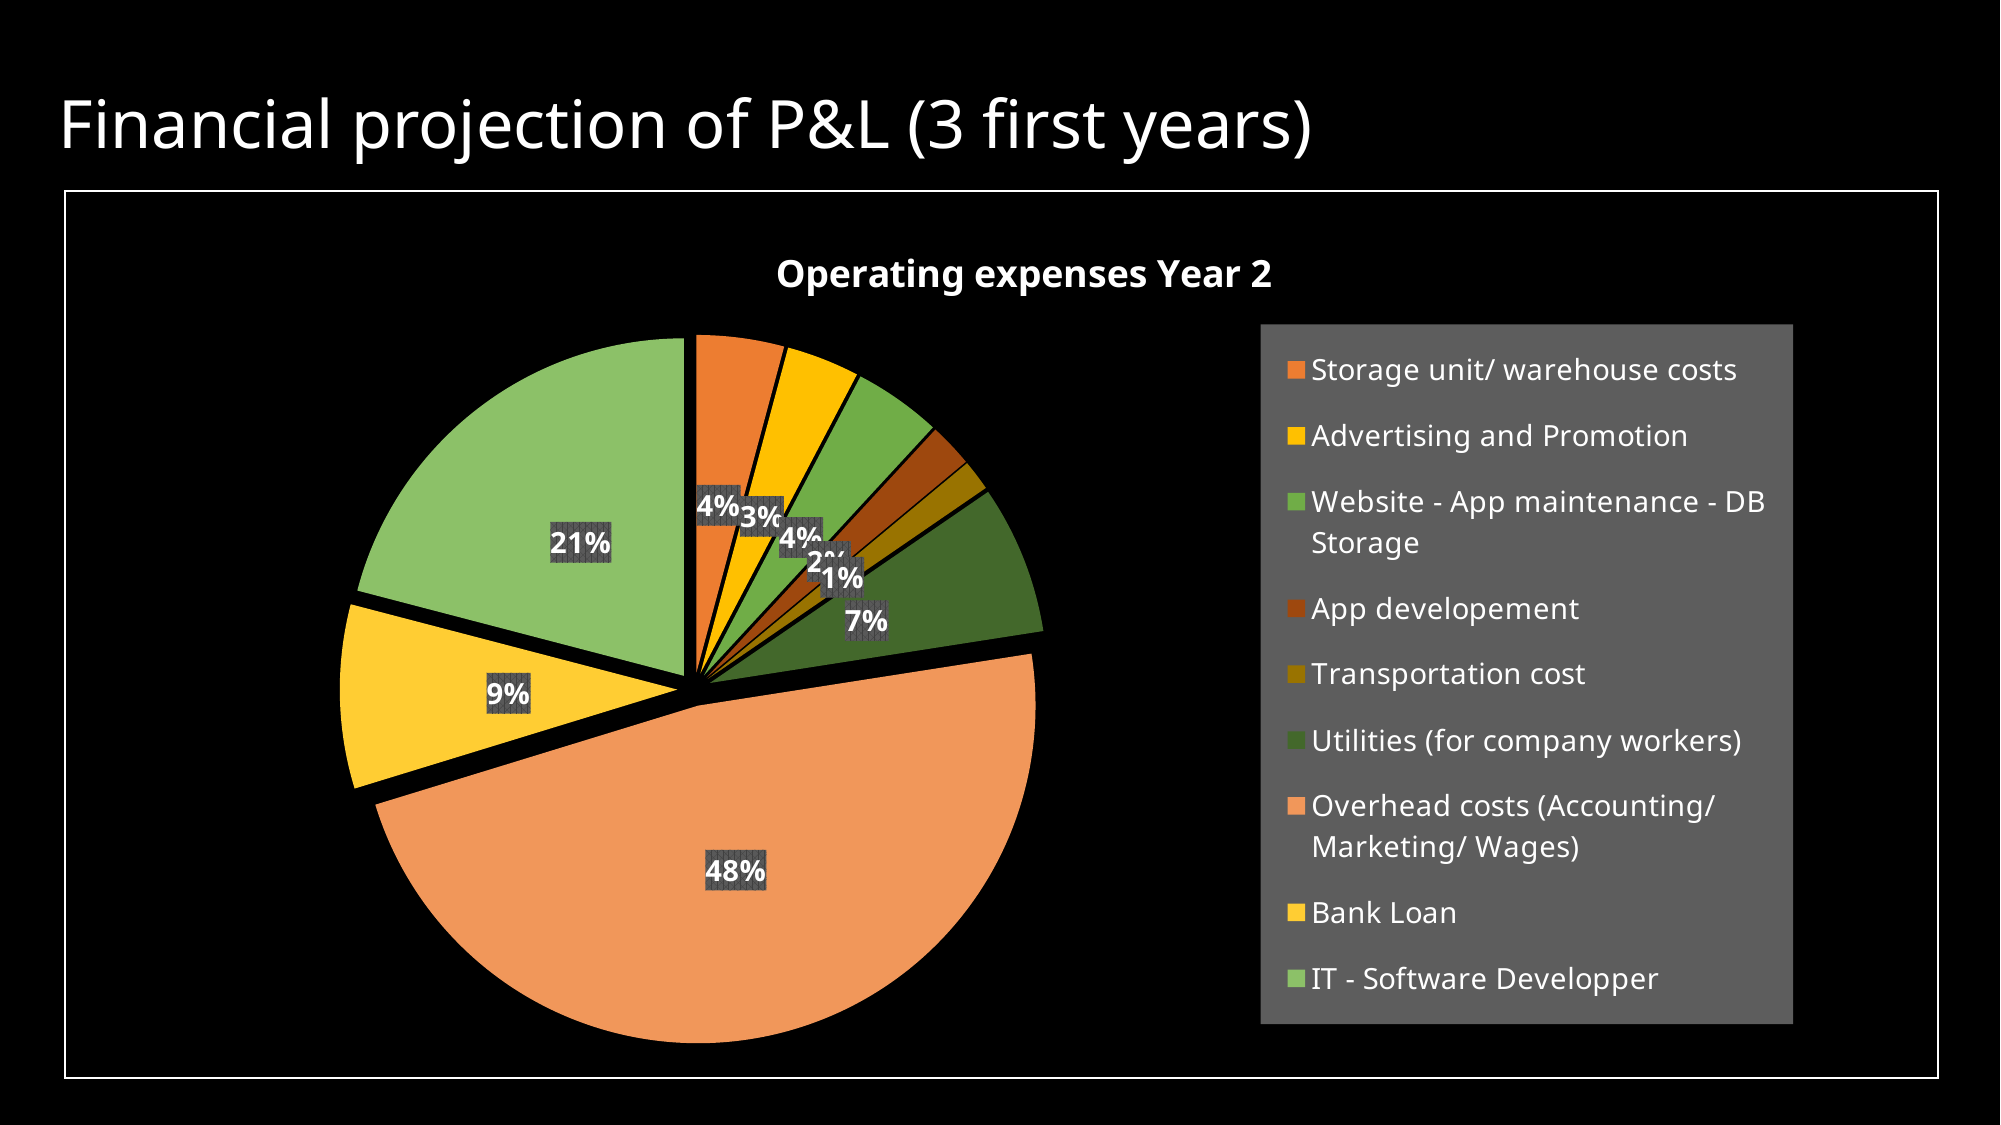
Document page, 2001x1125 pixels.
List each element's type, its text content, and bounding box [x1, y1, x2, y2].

text_box Financial projection of P&L (3 first years) [43, 74, 1705, 170]
text_box [64, 190, 1939, 1079]
chart [105, 219, 1794, 1061]
